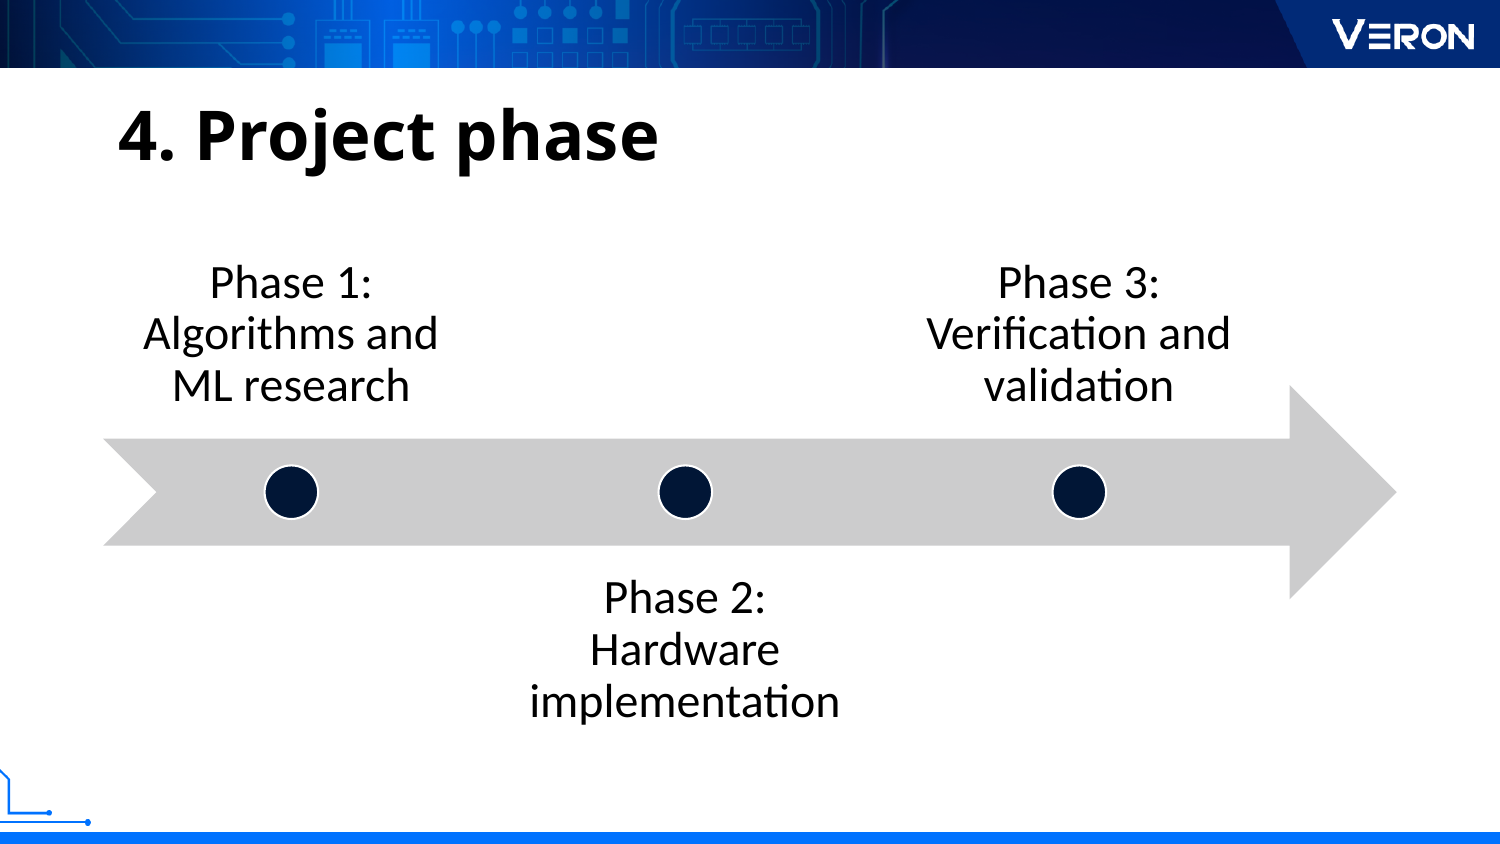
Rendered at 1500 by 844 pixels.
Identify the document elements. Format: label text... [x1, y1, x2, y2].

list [103, 224, 1397, 760]
picture [0, 0, 1500, 844]
title 4. Project phase [103, 93, 1397, 209]
